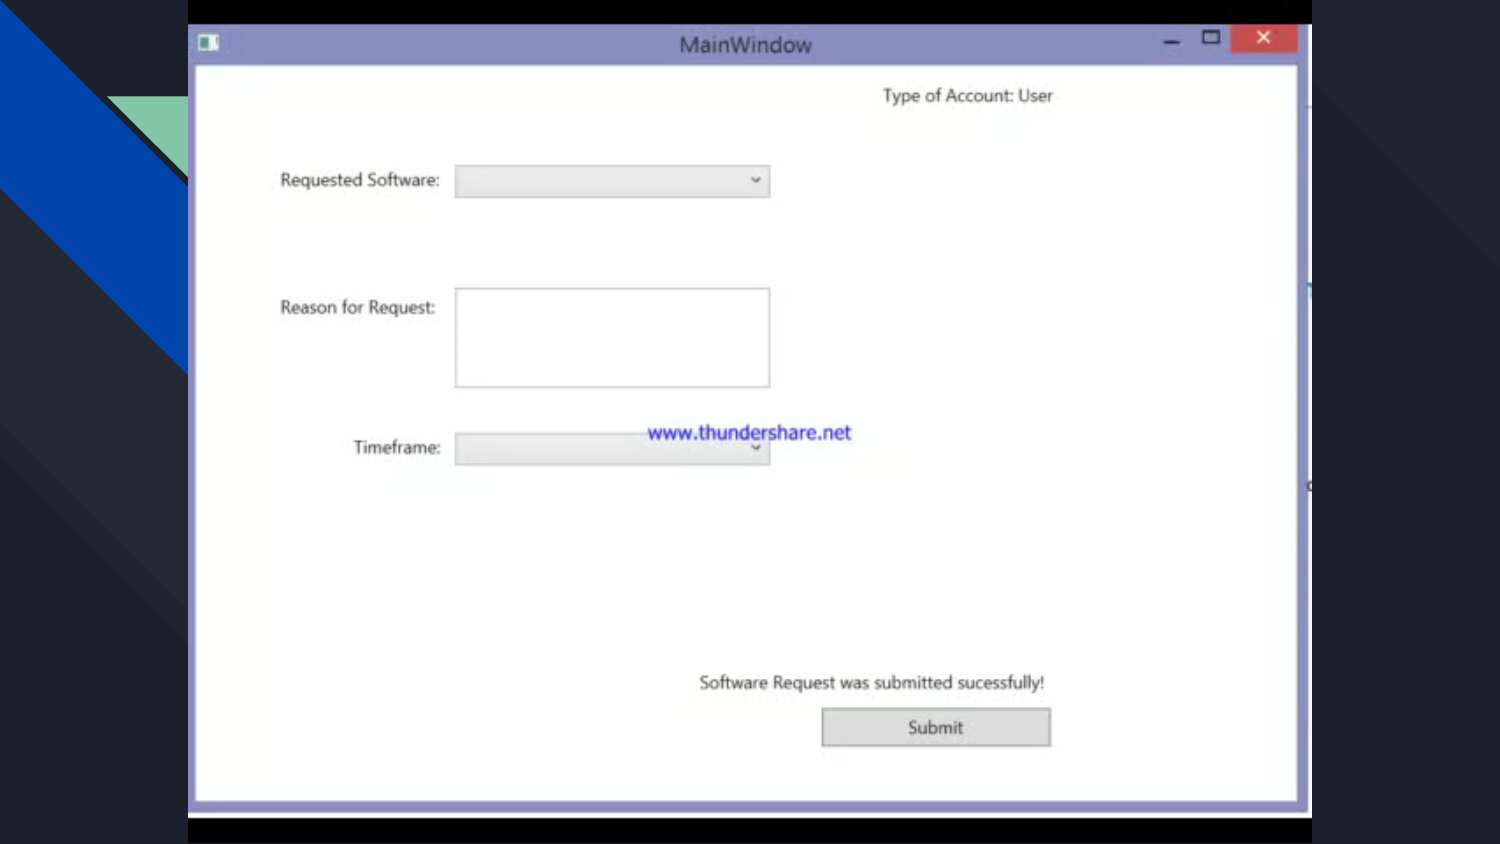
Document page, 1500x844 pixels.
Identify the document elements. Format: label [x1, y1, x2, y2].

text_box [187, 0, 1313, 844]
